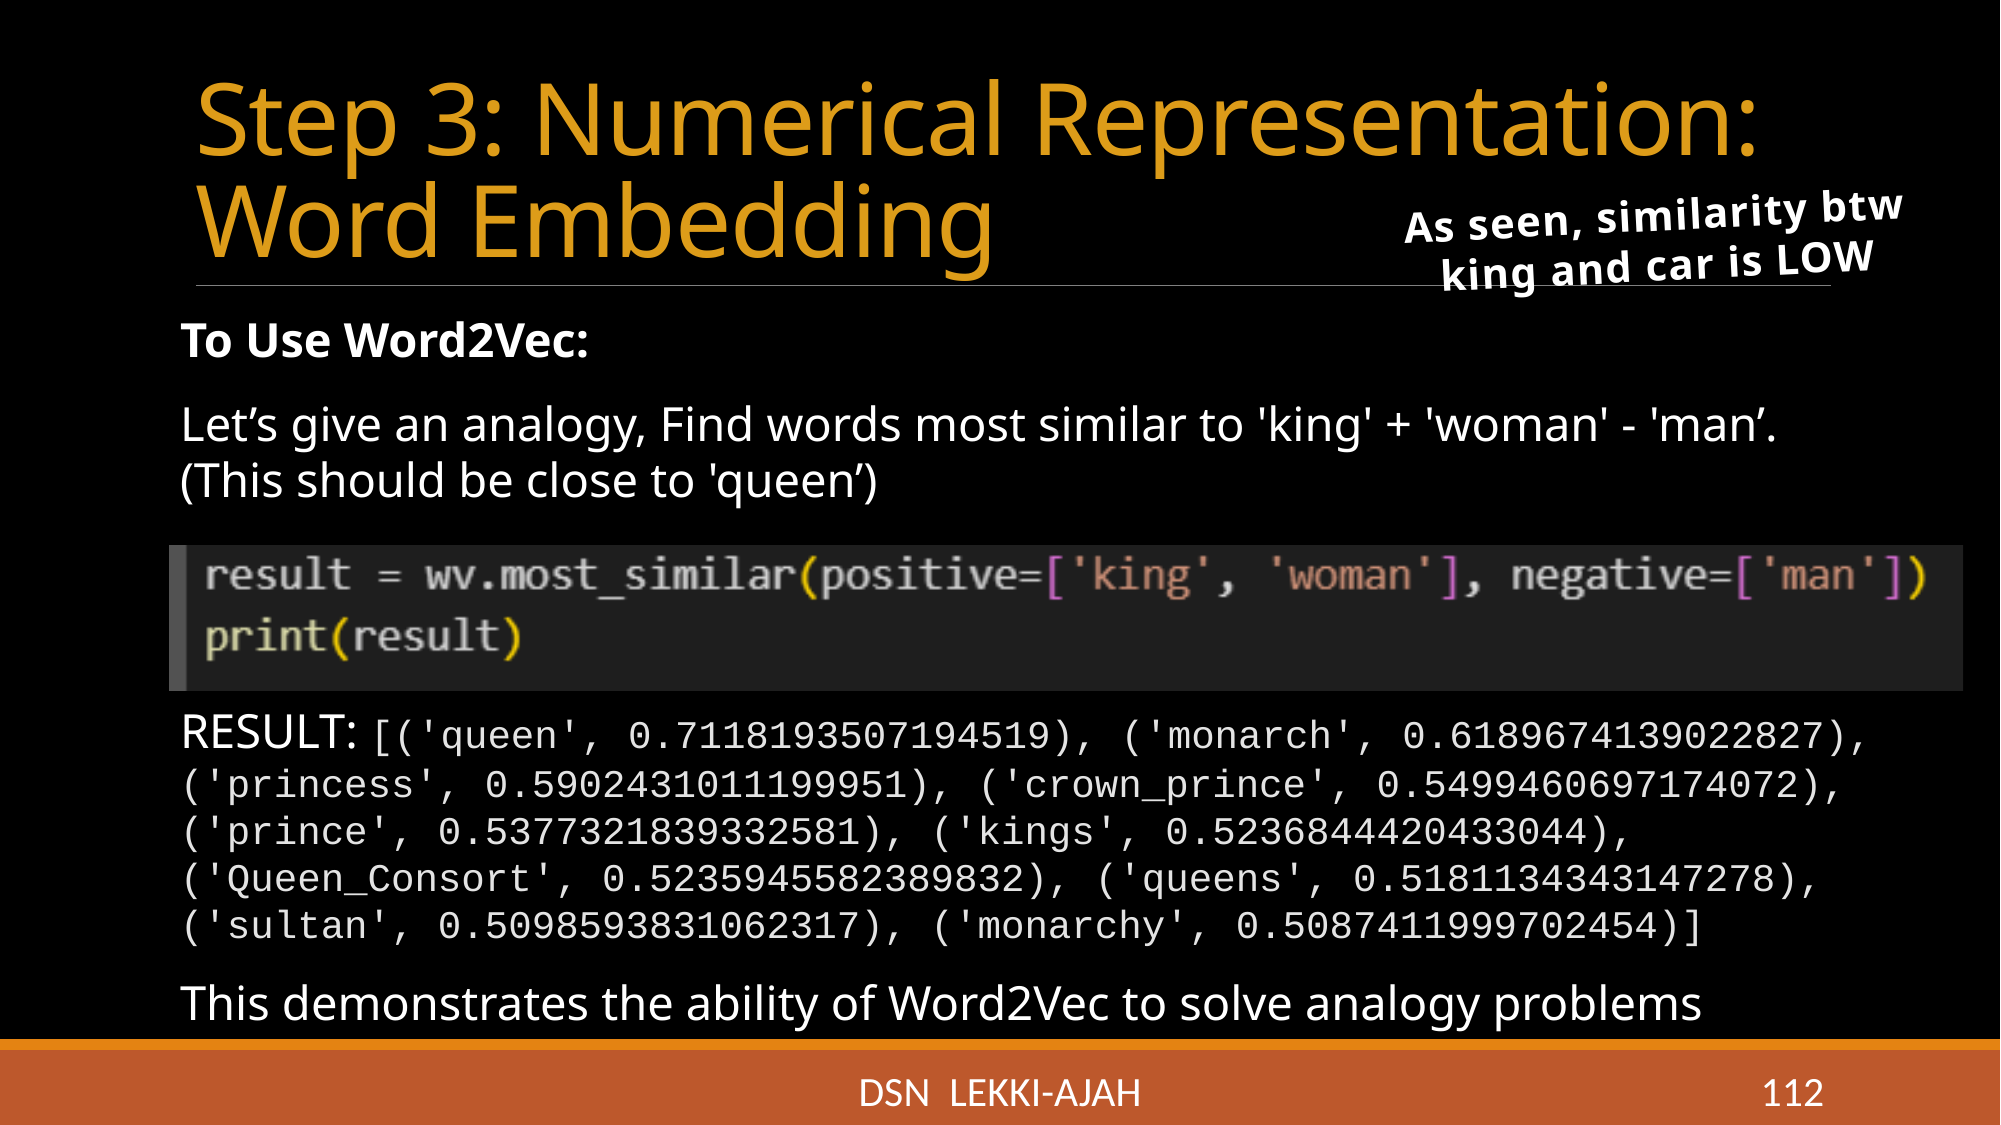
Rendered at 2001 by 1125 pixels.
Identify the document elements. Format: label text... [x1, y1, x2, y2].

slide_number 112 [1624, 1059, 1840, 1120]
text_box [277, 919, 933, 1054]
title Step 3: Numerical Representation: Word Embedding [180, 47, 1830, 285]
list To Use Word2Vec: Let’s give an analogy, Find words most similar to 'king' + 'woman' - 'man’. (This should be close to 'queen’) RESULT: [('queen', 0.7118193507194519), ('monarch', 0.6189674139022827), ('princess', 0.5902431011199951), ('crown_prince', 0.5499460697174072), ('prince', 0.5377321839332581), ('kings', 0.5236844420433044), ('Queen_Consort', 0.5235945582389832), ('queens', 0.5181134343147278), ('sultan', 0.5098593831062317), ('monarchy', 0.5087411999702454)] This demonstrates the ability of Word2Vec to solve analogy problems [180, 702, 1891, 1054]
text_box As seen, similarity btw king and car is LOW [1348, 165, 1963, 312]
footer DSN LEKKI-AJAH [604, 1059, 1396, 1120]
list To Use Word2Vec: Let’s give an analogy, Find words most similar to 'king' + 'woman' - 'man’. (This should be close to 'queen’) RESULT: [('queen', 0.7118193507194519), ('monarch', 0.6189674139022827), ('princess', 0.5902431011199951), ('crown_prince', 0.5499460697174072), ('prince', 0.5377321839332581), ('kings', 0.5236844420433044), ('Queen_Consort', 0.5235945582389832), ('queens', 0.5181134343147278), ('sultan', 0.5098593831062317), ('monarchy', 0.5087411999702454)] This demonstrates the ability of Word2Vec to solve analogy problems [180, 302, 1891, 540]
picture [168, 544, 1964, 692]
